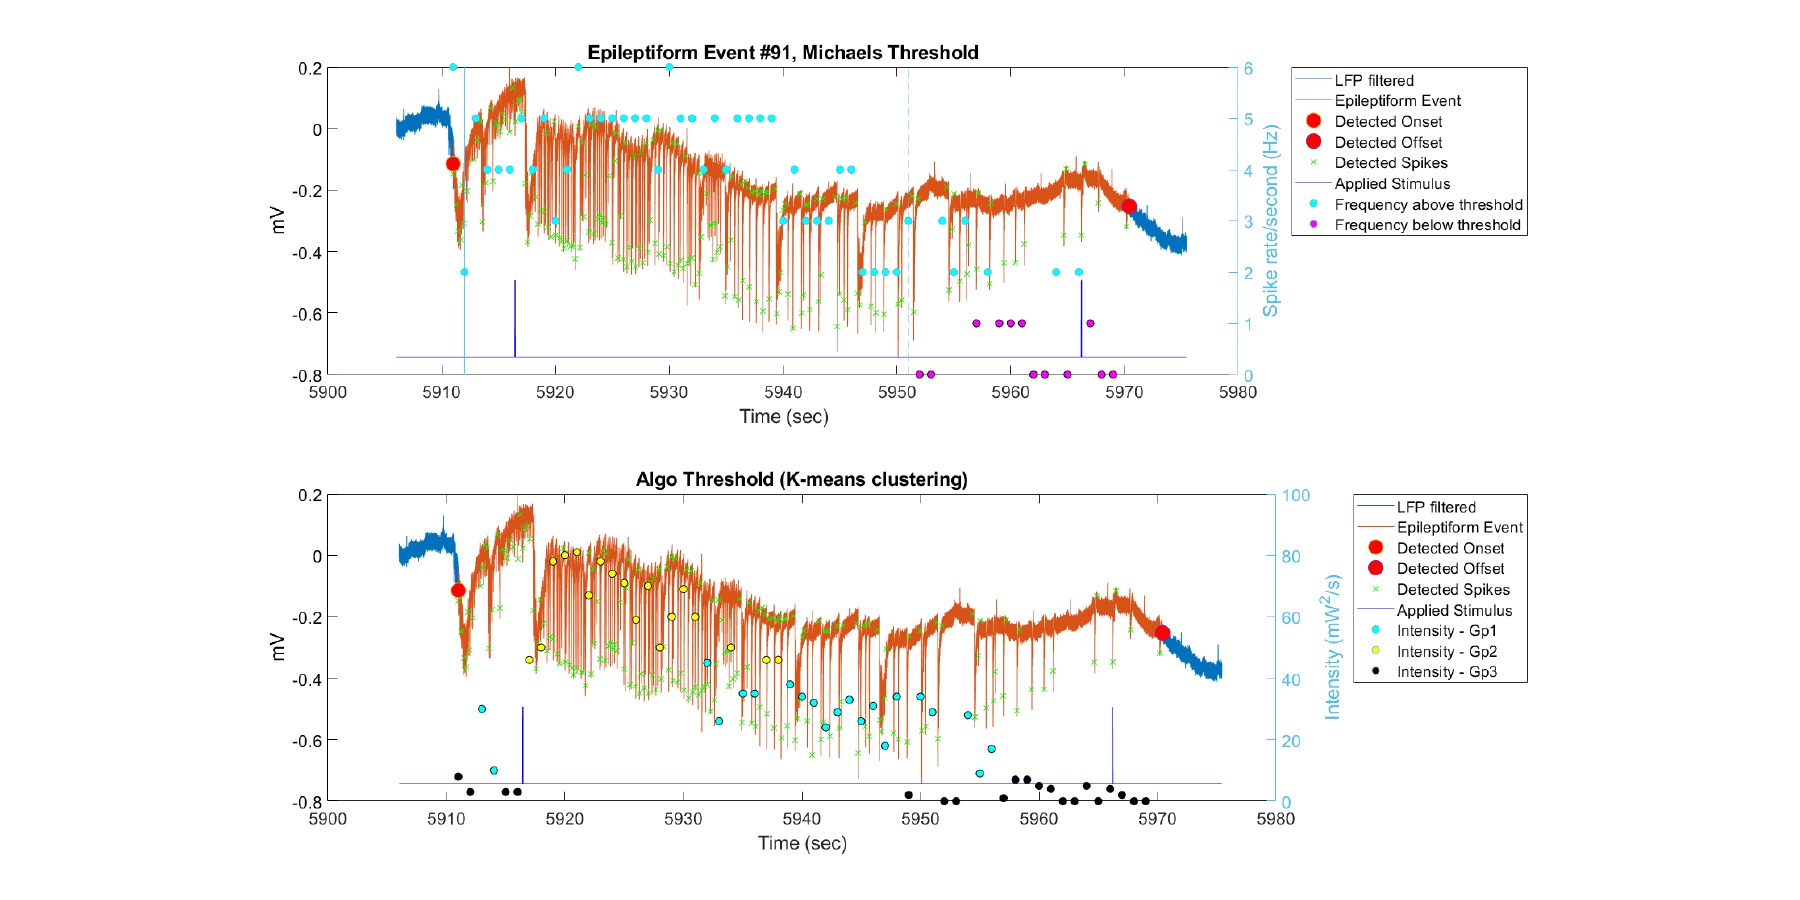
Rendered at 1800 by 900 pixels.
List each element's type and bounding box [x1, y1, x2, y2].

picture [126, 0, 1674, 900]
